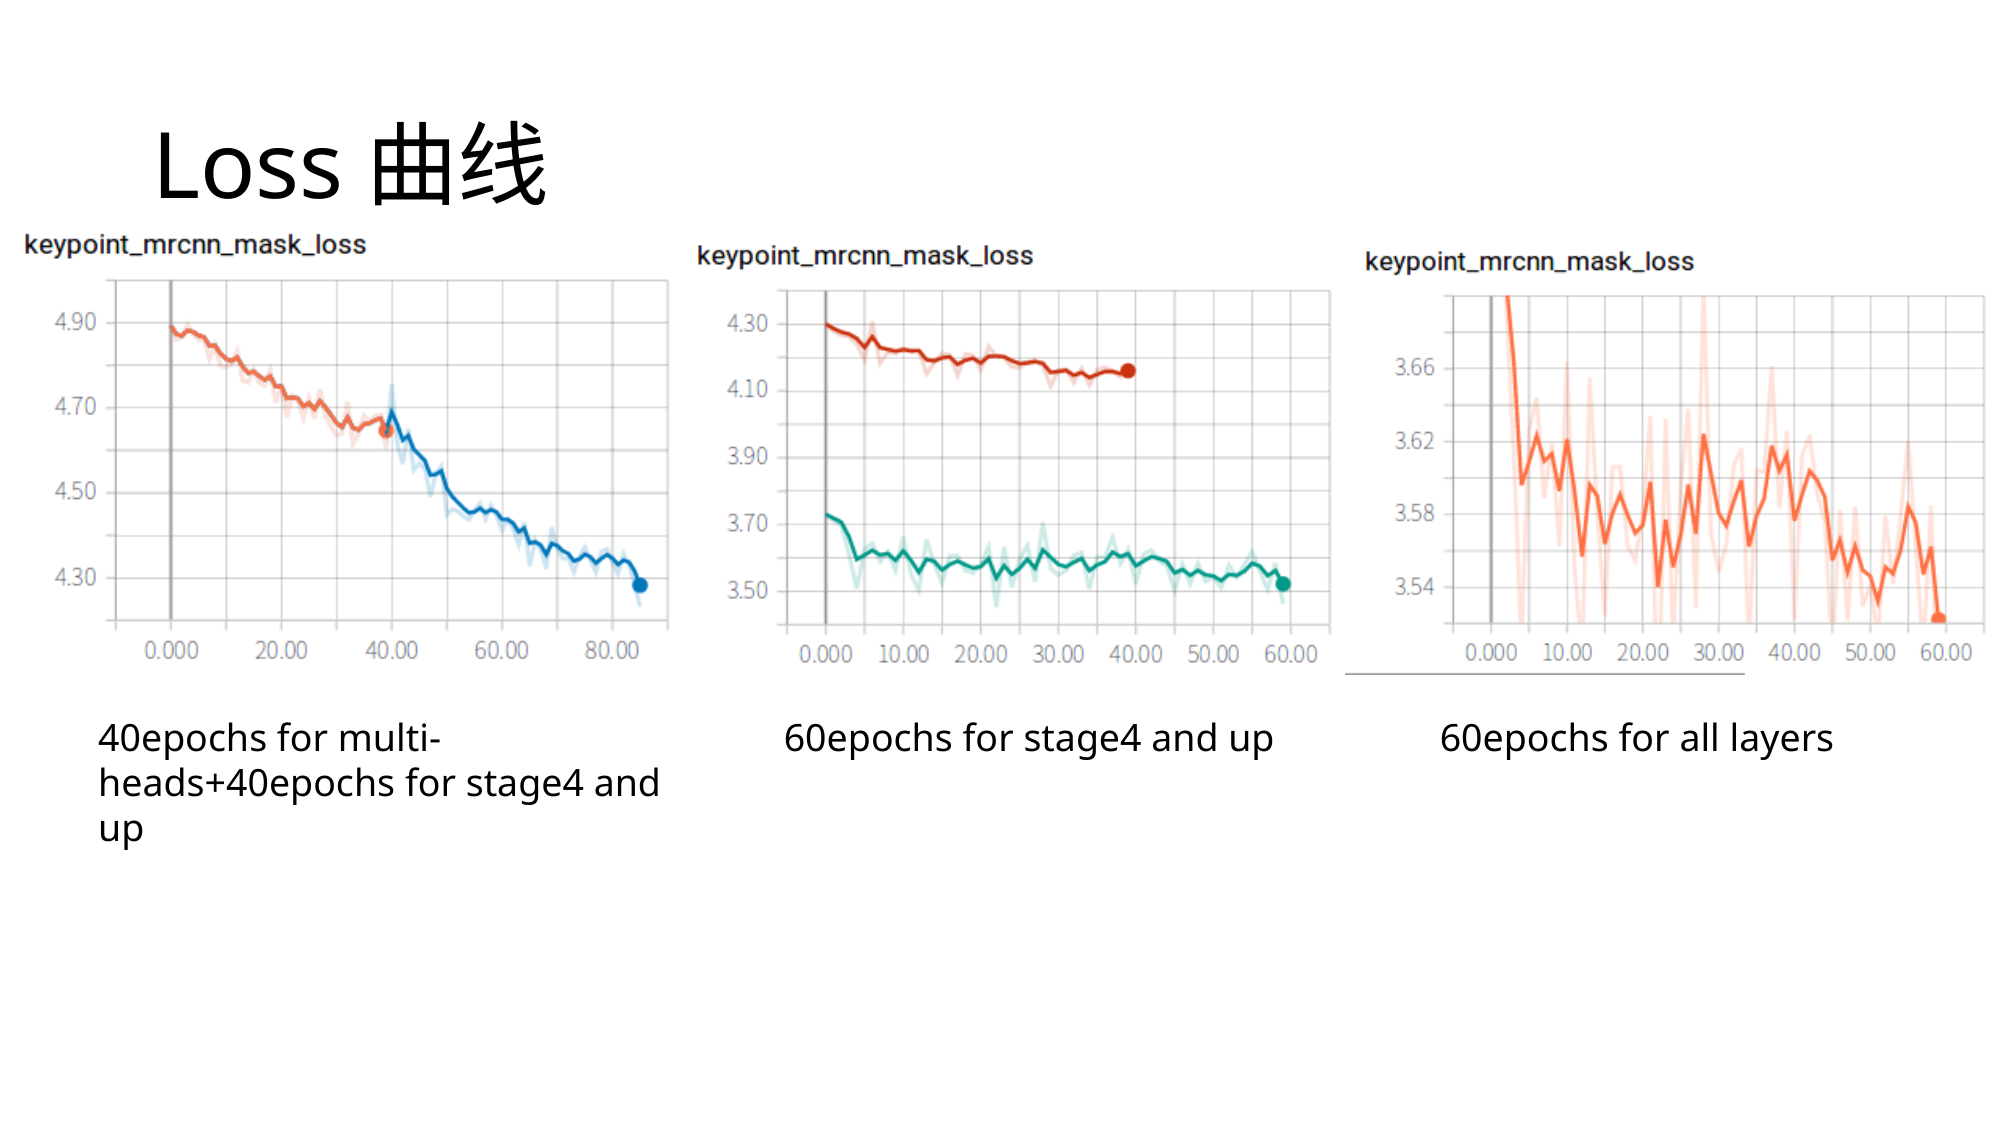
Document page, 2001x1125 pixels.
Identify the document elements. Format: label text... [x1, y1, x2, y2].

title Loss曲线 [137, 59, 1863, 236]
text_box 60epochs for all layers [1366, 706, 2000, 767]
text_box 40epochs for multi-heads+40epochs for stage4 and up [83, 706, 717, 857]
picture [670, 228, 2000, 682]
text_box 60epochs for stage4 and up [710, 706, 1344, 767]
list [0, 223, 694, 677]
